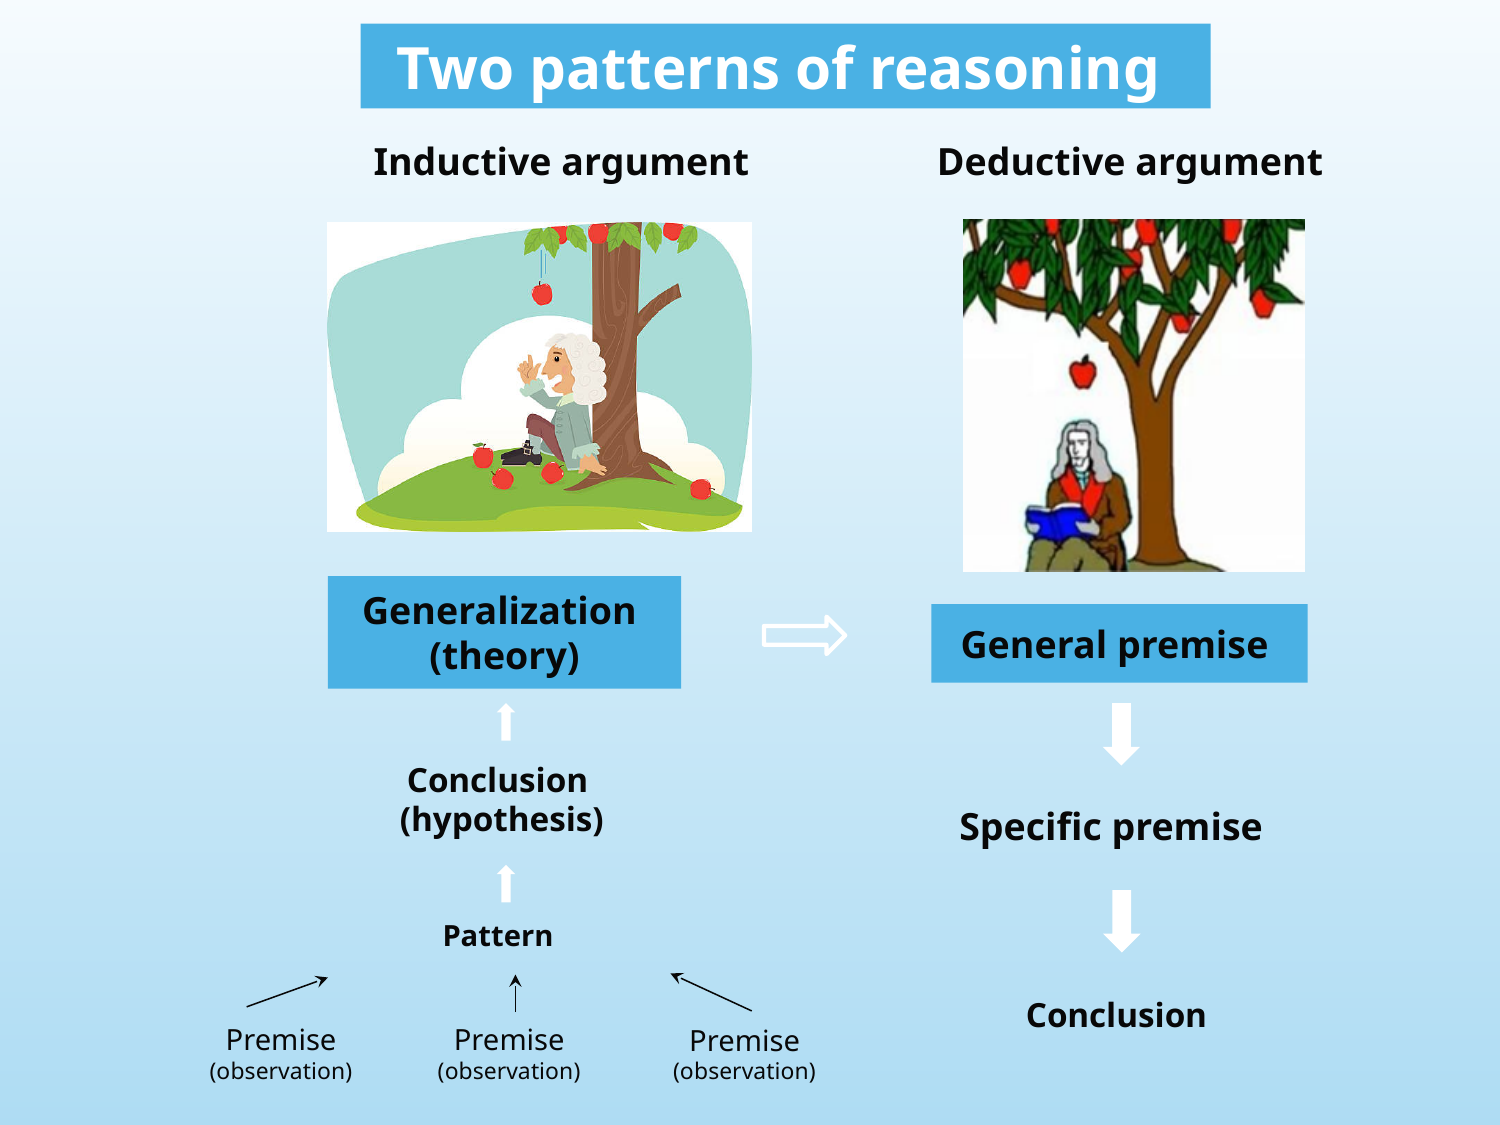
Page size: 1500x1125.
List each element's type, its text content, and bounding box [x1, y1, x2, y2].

text_box Premise (observation) [402, 1022, 616, 1083]
text_box Two patterns of reasoning [360, 23, 1211, 109]
text_box [1102, 703, 1141, 766]
picture [963, 219, 1305, 572]
text_box Conclusion [1005, 989, 1238, 1035]
text_box Deductive argument [896, 130, 1364, 191]
text_box Premise (observation) [638, 1022, 851, 1084]
text_box Generalization (theory) [327, 576, 682, 689]
text_box [1103, 890, 1141, 953]
picture [327, 222, 752, 532]
text_box Pattern [365, 909, 639, 959]
text_box [496, 703, 516, 741]
text_box Inductive argument [327, 130, 795, 191]
text_box General premise [931, 604, 1308, 683]
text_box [670, 973, 752, 1012]
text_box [246, 977, 329, 1008]
text_box [496, 864, 516, 903]
text_box Conclusion (hypothesis) [365, 749, 639, 849]
text_box Specific premise [939, 802, 1293, 848]
text_box Premise (observation) [174, 1022, 388, 1083]
text_box [763, 616, 846, 655]
